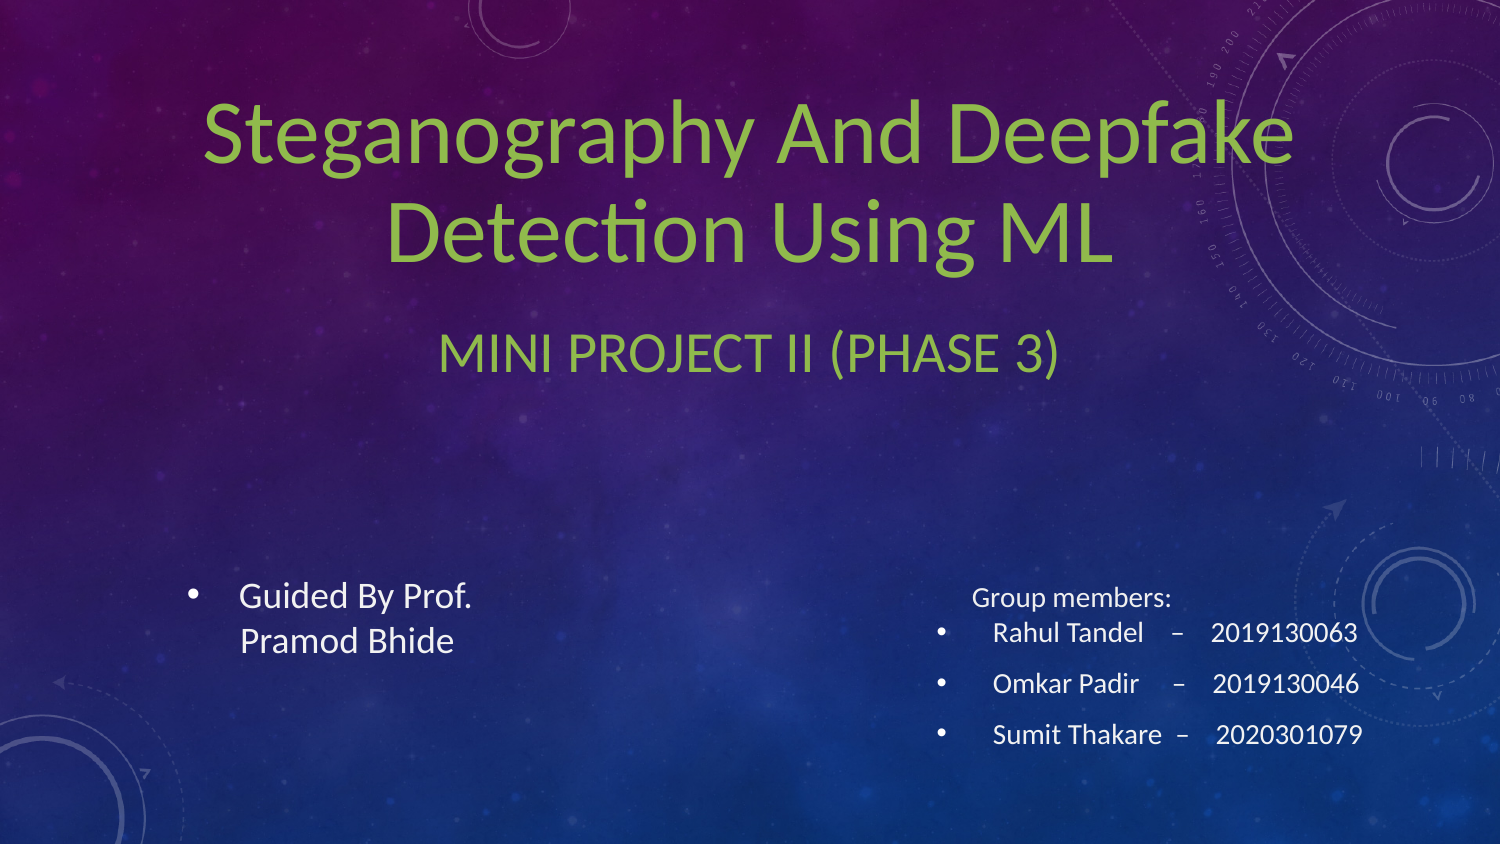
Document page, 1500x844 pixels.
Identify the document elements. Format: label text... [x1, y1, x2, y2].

picture [0, 0, 1500, 844]
list Guided By Prof. Pramod Bhide [112, 563, 548, 753]
title Steganography And Deepfake Detection Using ML MINI PROJECT II (PHASE 3) [113, 113, 1387, 471]
list Group members: Rahul Tandel – 2019130063 Omkar Padir – 2019130046 Sumit Thakare – 2020301079 [921, 563, 1416, 810]
